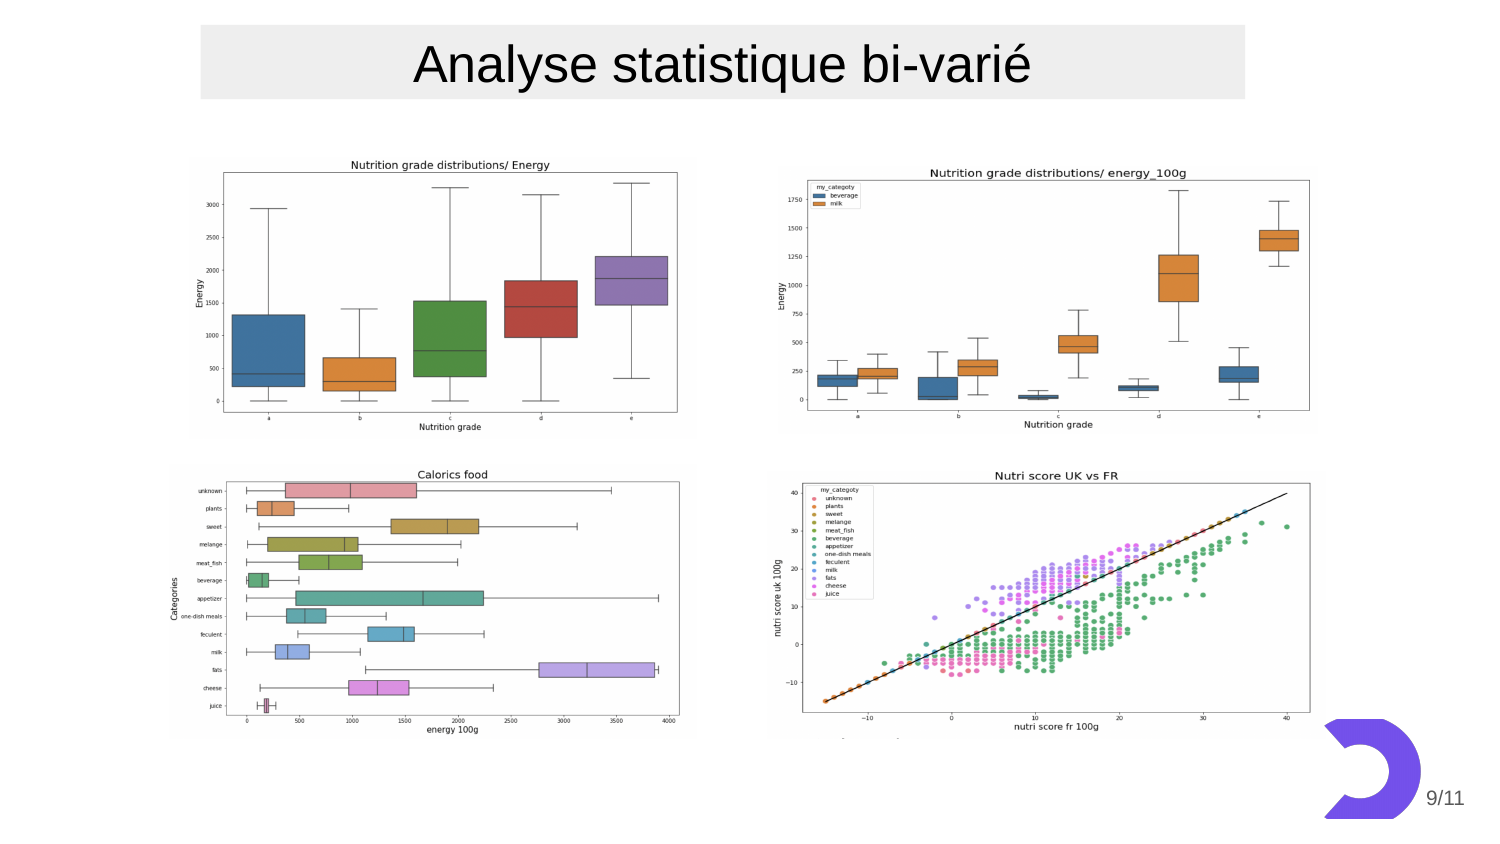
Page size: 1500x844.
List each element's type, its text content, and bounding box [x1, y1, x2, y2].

text_box Analyse statistique bi-varié [200, 24, 1246, 100]
picture [188, 157, 697, 439]
slide_number ‹#›/11 [1389, 764, 1480, 830]
picture [766, 471, 1450, 819]
picture [169, 463, 697, 739]
picture [777, 165, 1319, 434]
